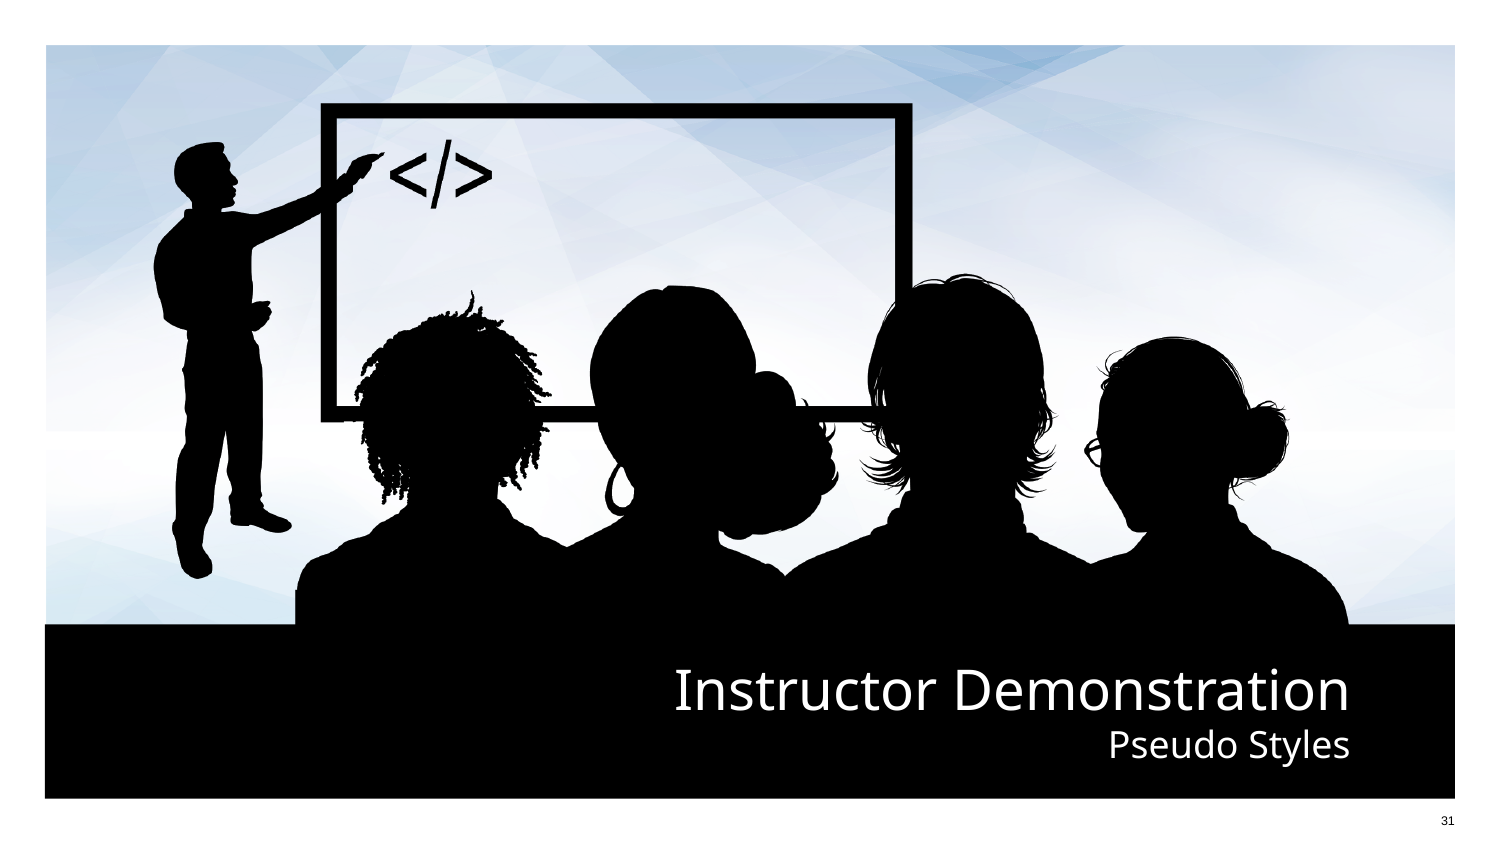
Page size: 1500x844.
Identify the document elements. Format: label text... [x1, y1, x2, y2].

slide_number 31 [1412, 813, 1455, 831]
picture [45, 0, 1468, 630]
title Pseudo Styles [0, 719, 1500, 799]
